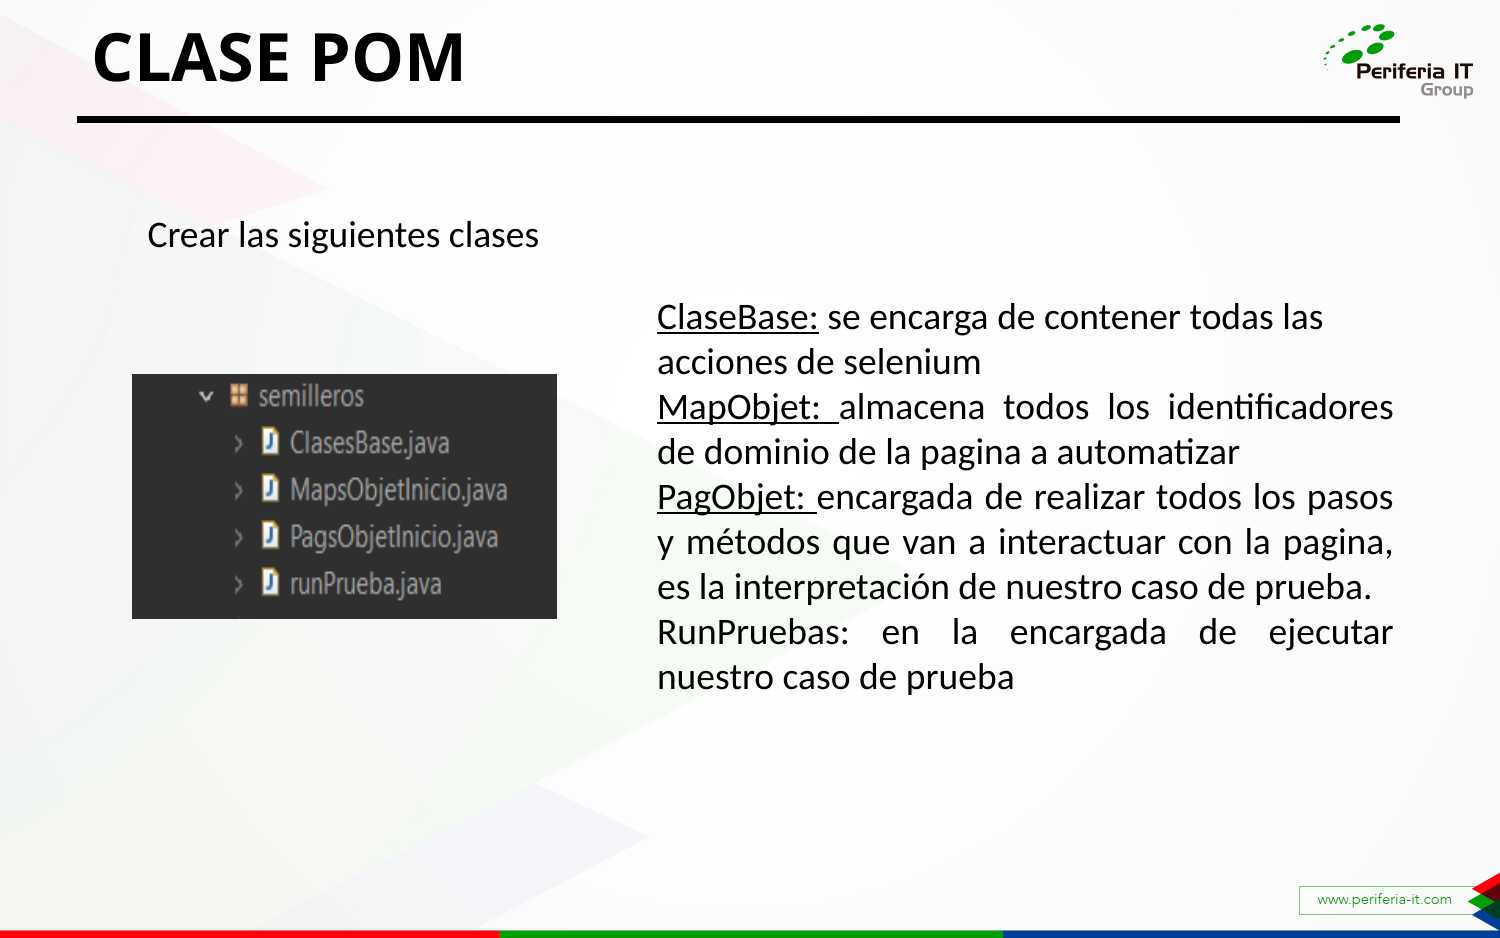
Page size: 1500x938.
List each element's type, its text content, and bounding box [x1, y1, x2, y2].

text_box CLASE POM [76, 1, 1279, 110]
picture [0, 0, 1500, 938]
text_box ClaseBase: se encarga de contener todas las acciones de selenium MapObjet: almacena todos los identificadores de dominio de la pagina a automatizar PagObjet: encargada de realizar todos los pasos y métodos que van a interactuar con la pagina, es la interpretación de nuestro caso de prueba. RunPruebas: en la encargada de ejecutar nuestro caso de prueba [642, 284, 1409, 705]
text_box [1310, 17, 1489, 114]
text_box Crear las siguientes clases [132, 202, 1102, 263]
